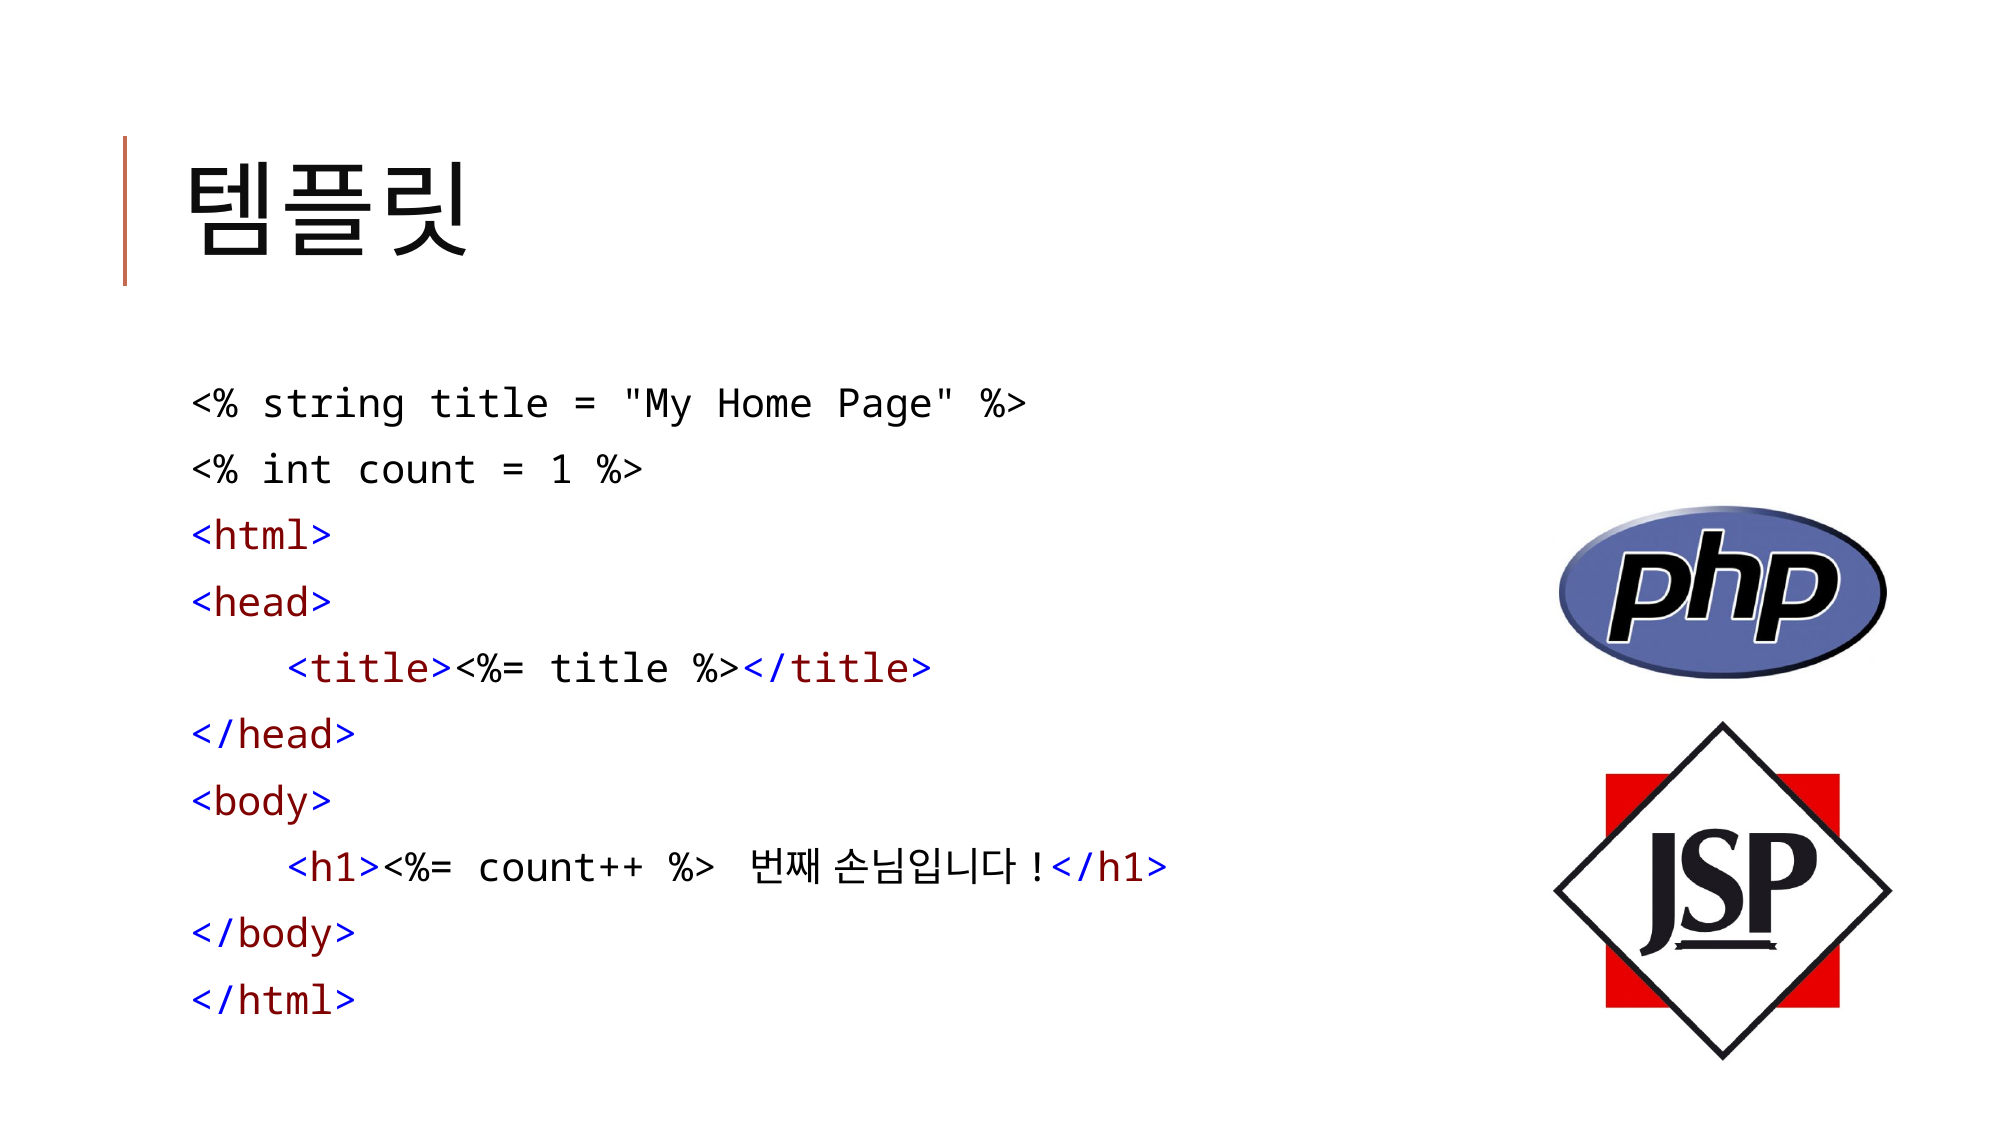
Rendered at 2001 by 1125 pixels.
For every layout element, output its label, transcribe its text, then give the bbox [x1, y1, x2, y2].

list <% string title = "My Home Page" %> <% int count = 1 %> <html> <head> <title><%= title %></title> </head> <body> <h1><%= count++ %> 번째 손님입니다!</h1> </body> </html> [168, 375, 1763, 1035]
title 템플릿 [168, 96, 1763, 342]
picture [1544, 467, 1900, 1069]
